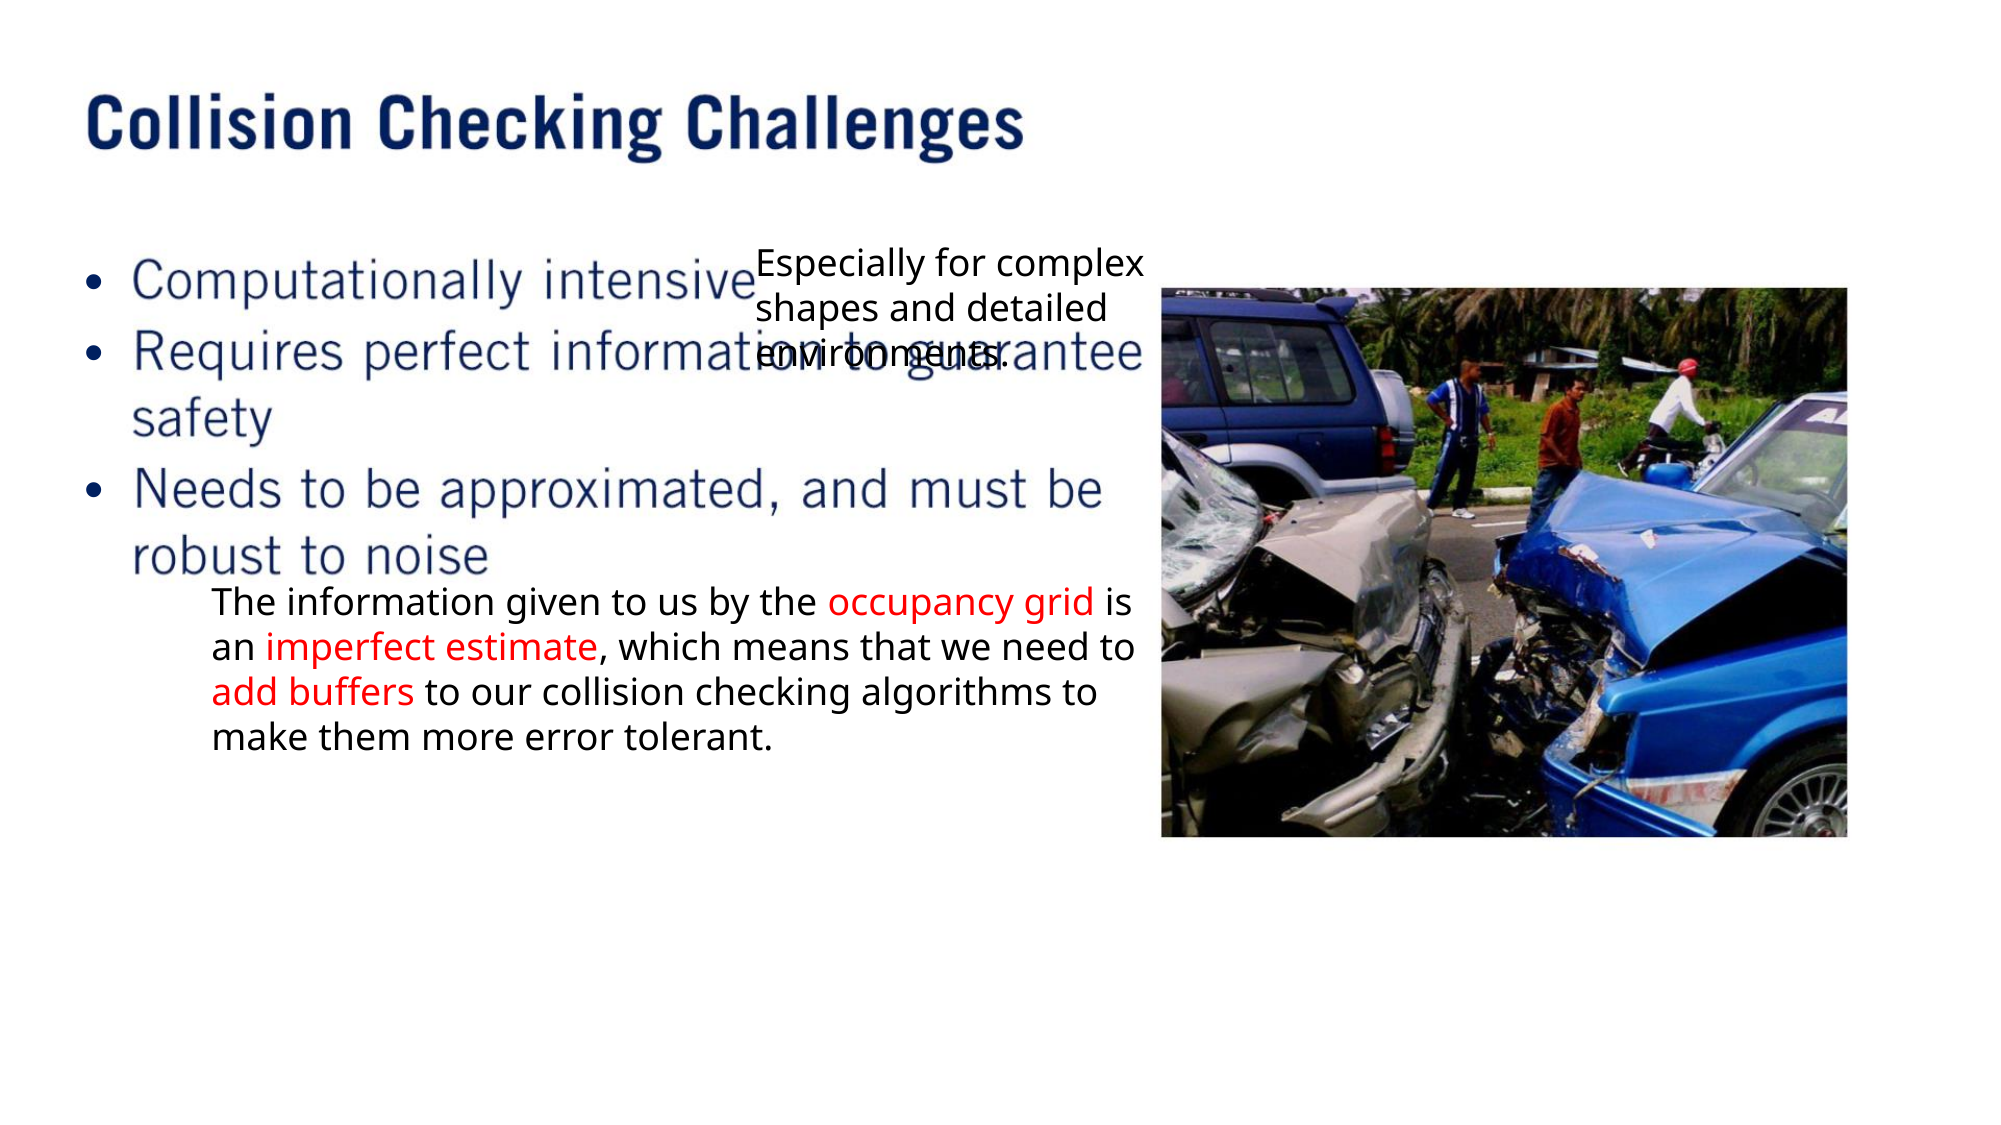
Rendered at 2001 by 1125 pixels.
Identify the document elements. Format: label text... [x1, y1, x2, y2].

text_box The information given to us by the occupancy grid is an imperfect estimate, which means that we need to add buffers to our collision checking algorithms to make them more error tolerant. [196, 570, 1154, 765]
text_box • [84, 458, 129, 521]
text_box [0, 0, 2000, 1125]
text_box • • [84, 249, 129, 383]
text_box Especially for complex shapes and detailed environments. [740, 231, 1249, 382]
